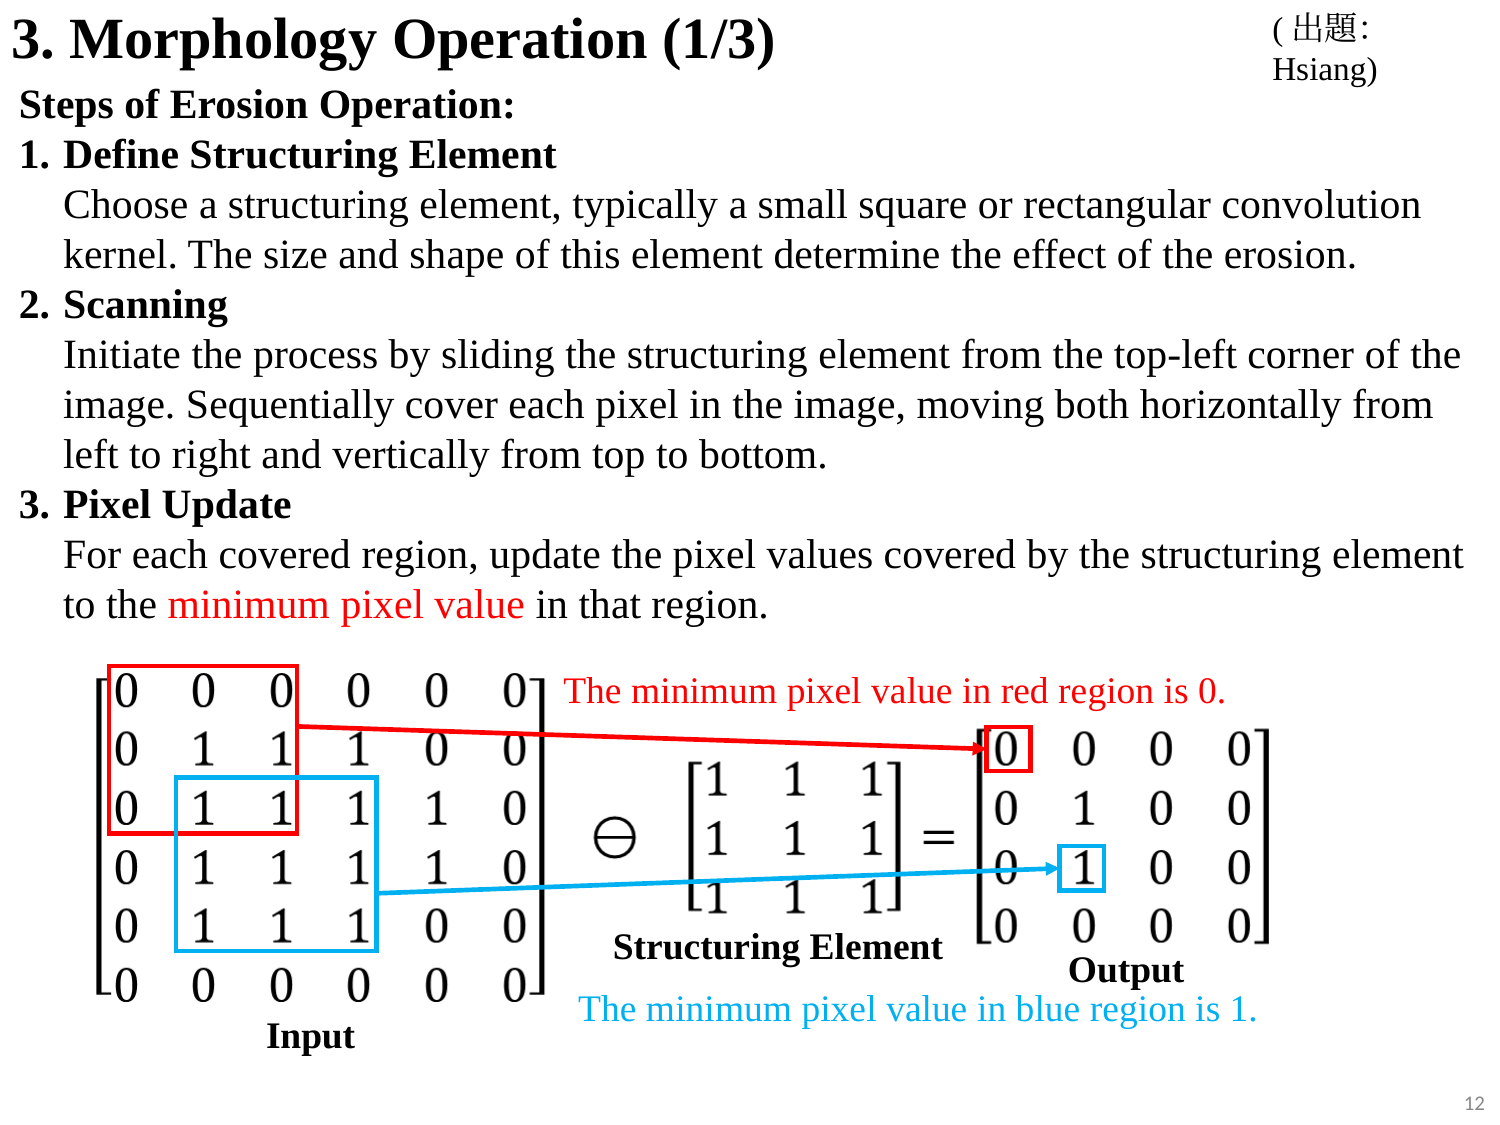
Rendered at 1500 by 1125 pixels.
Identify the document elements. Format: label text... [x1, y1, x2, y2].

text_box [375, 867, 1061, 894]
text_box 3. Morphology Operation (1/3) [0, 0, 1257, 80]
text_box (出題：Hsiang) [1257, 0, 1500, 95]
text_box [1059, 846, 1104, 891]
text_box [296, 726, 987, 750]
text_box Input [251, 1003, 425, 1064]
text_box Output [1052, 937, 1231, 998]
text_box The minimum pixel value in blue region is 1. [553, 976, 1300, 1037]
text_box [109, 666, 297, 834]
text_box The minimum pixel value in red region is 0. [538, 658, 1315, 719]
slide_number ‹#› [1162, 1079, 1500, 1125]
text_box Steps of Erosion Operation: Define Structuring Element Choose a structuring element, typically a small square or rectangular convolution kernel. The size and shape of this element determine the effect of the erosion. Scanning Initiate the process by sliding the structuring element from the top-left corner of the image. Sequentially cover each pixel in the image, moving both horizontally from left to right and vertically from top to bottom. Pixel Update For each covered region, update the pixel values covered by the structuring element to the minimum pixel value in that region. [7, 71, 1478, 456]
text_box [986, 726, 1031, 772]
text_box [176, 777, 377, 951]
text_box [94, 666, 1478, 1005]
text_box Structuring Element [597, 914, 1018, 975]
